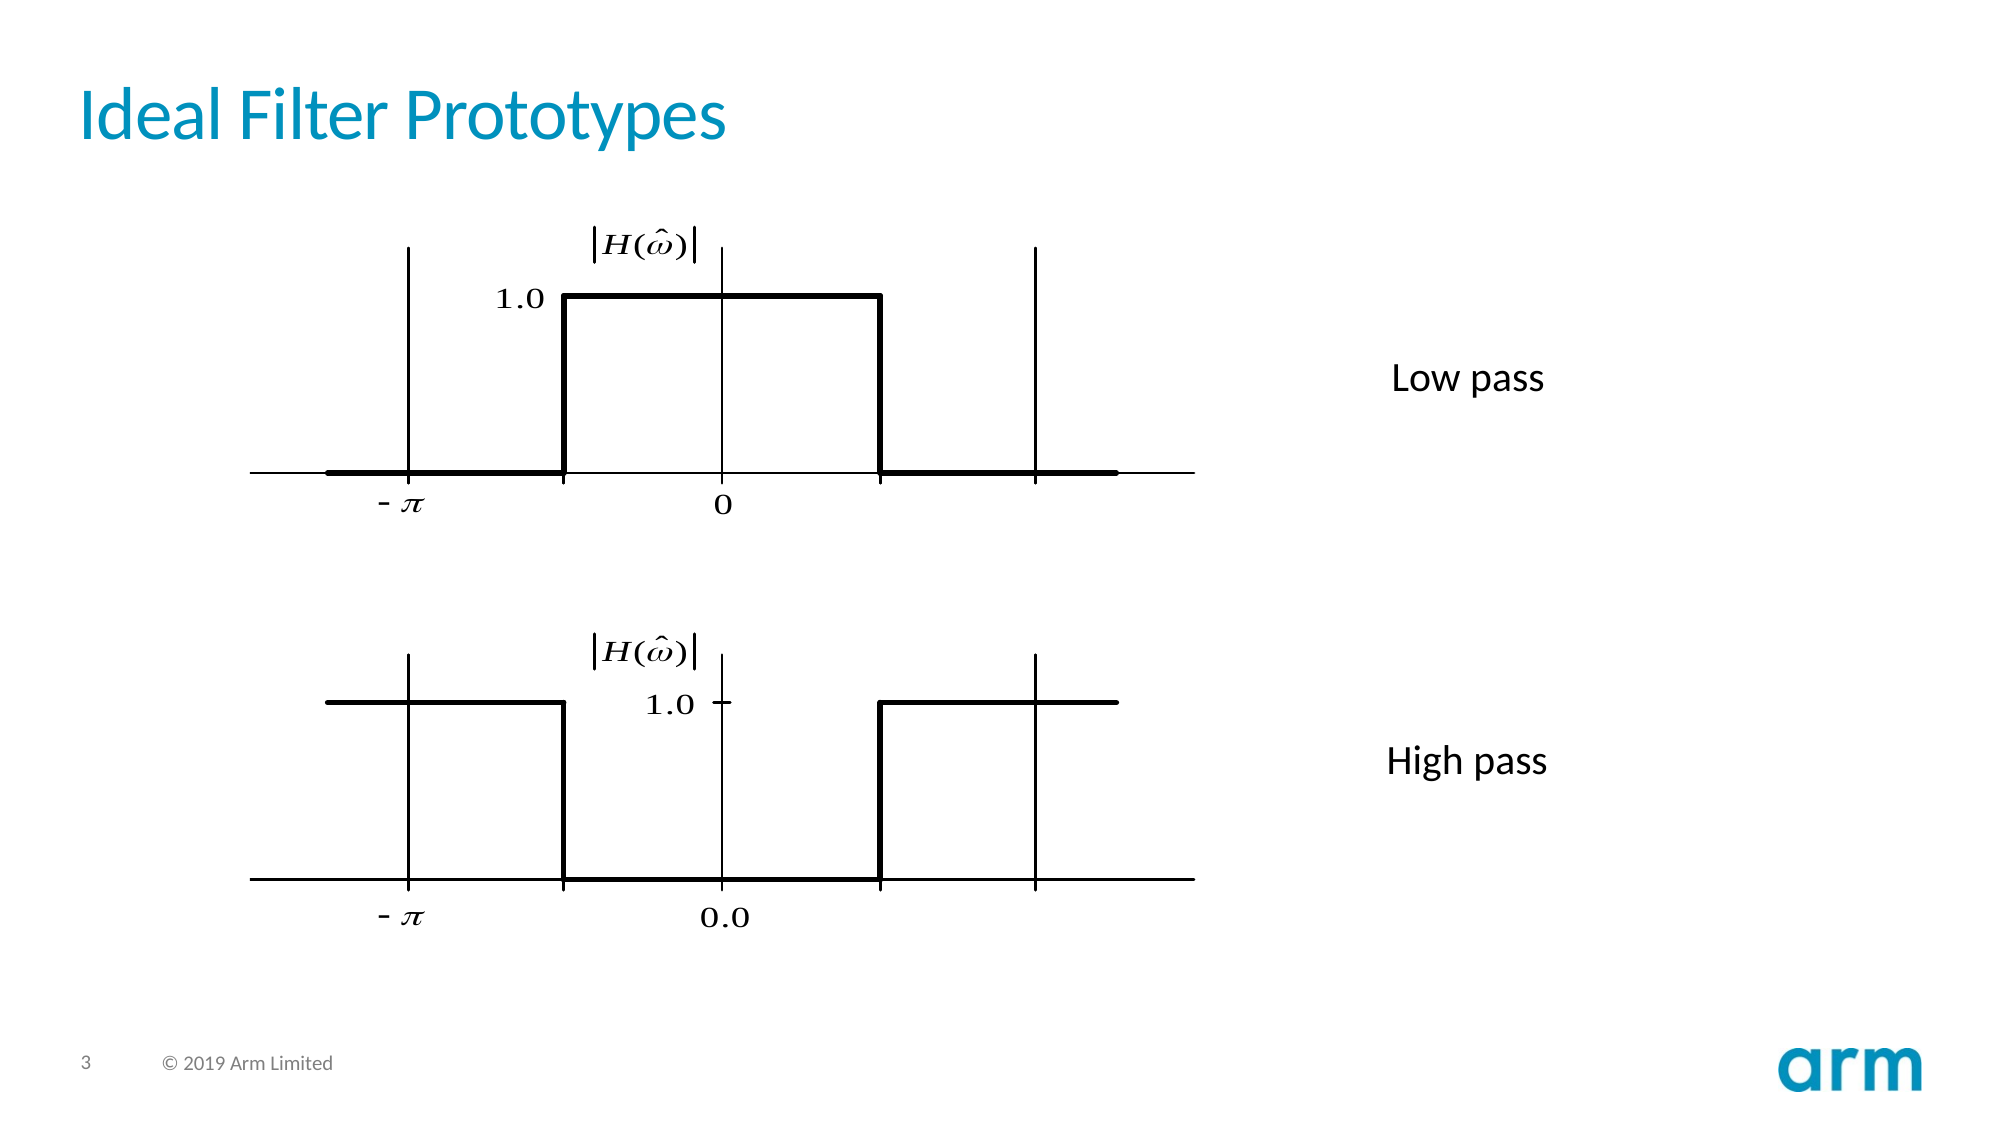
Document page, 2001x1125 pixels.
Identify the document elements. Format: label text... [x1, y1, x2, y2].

picture [249, 631, 1258, 938]
picture [1788, 1056, 1812, 1083]
picture [1778, 1048, 1794, 1067]
title Ideal Filter Prototypes [78, 78, 1922, 186]
text_box Low pass [1376, 342, 1560, 407]
picture [1803, 1048, 1922, 1092]
picture [1911, 1048, 1922, 1062]
picture [1778, 1072, 1794, 1092]
text_box High pass [1371, 725, 1563, 790]
picture [1889, 1048, 1903, 1053]
picture [249, 224, 1225, 525]
